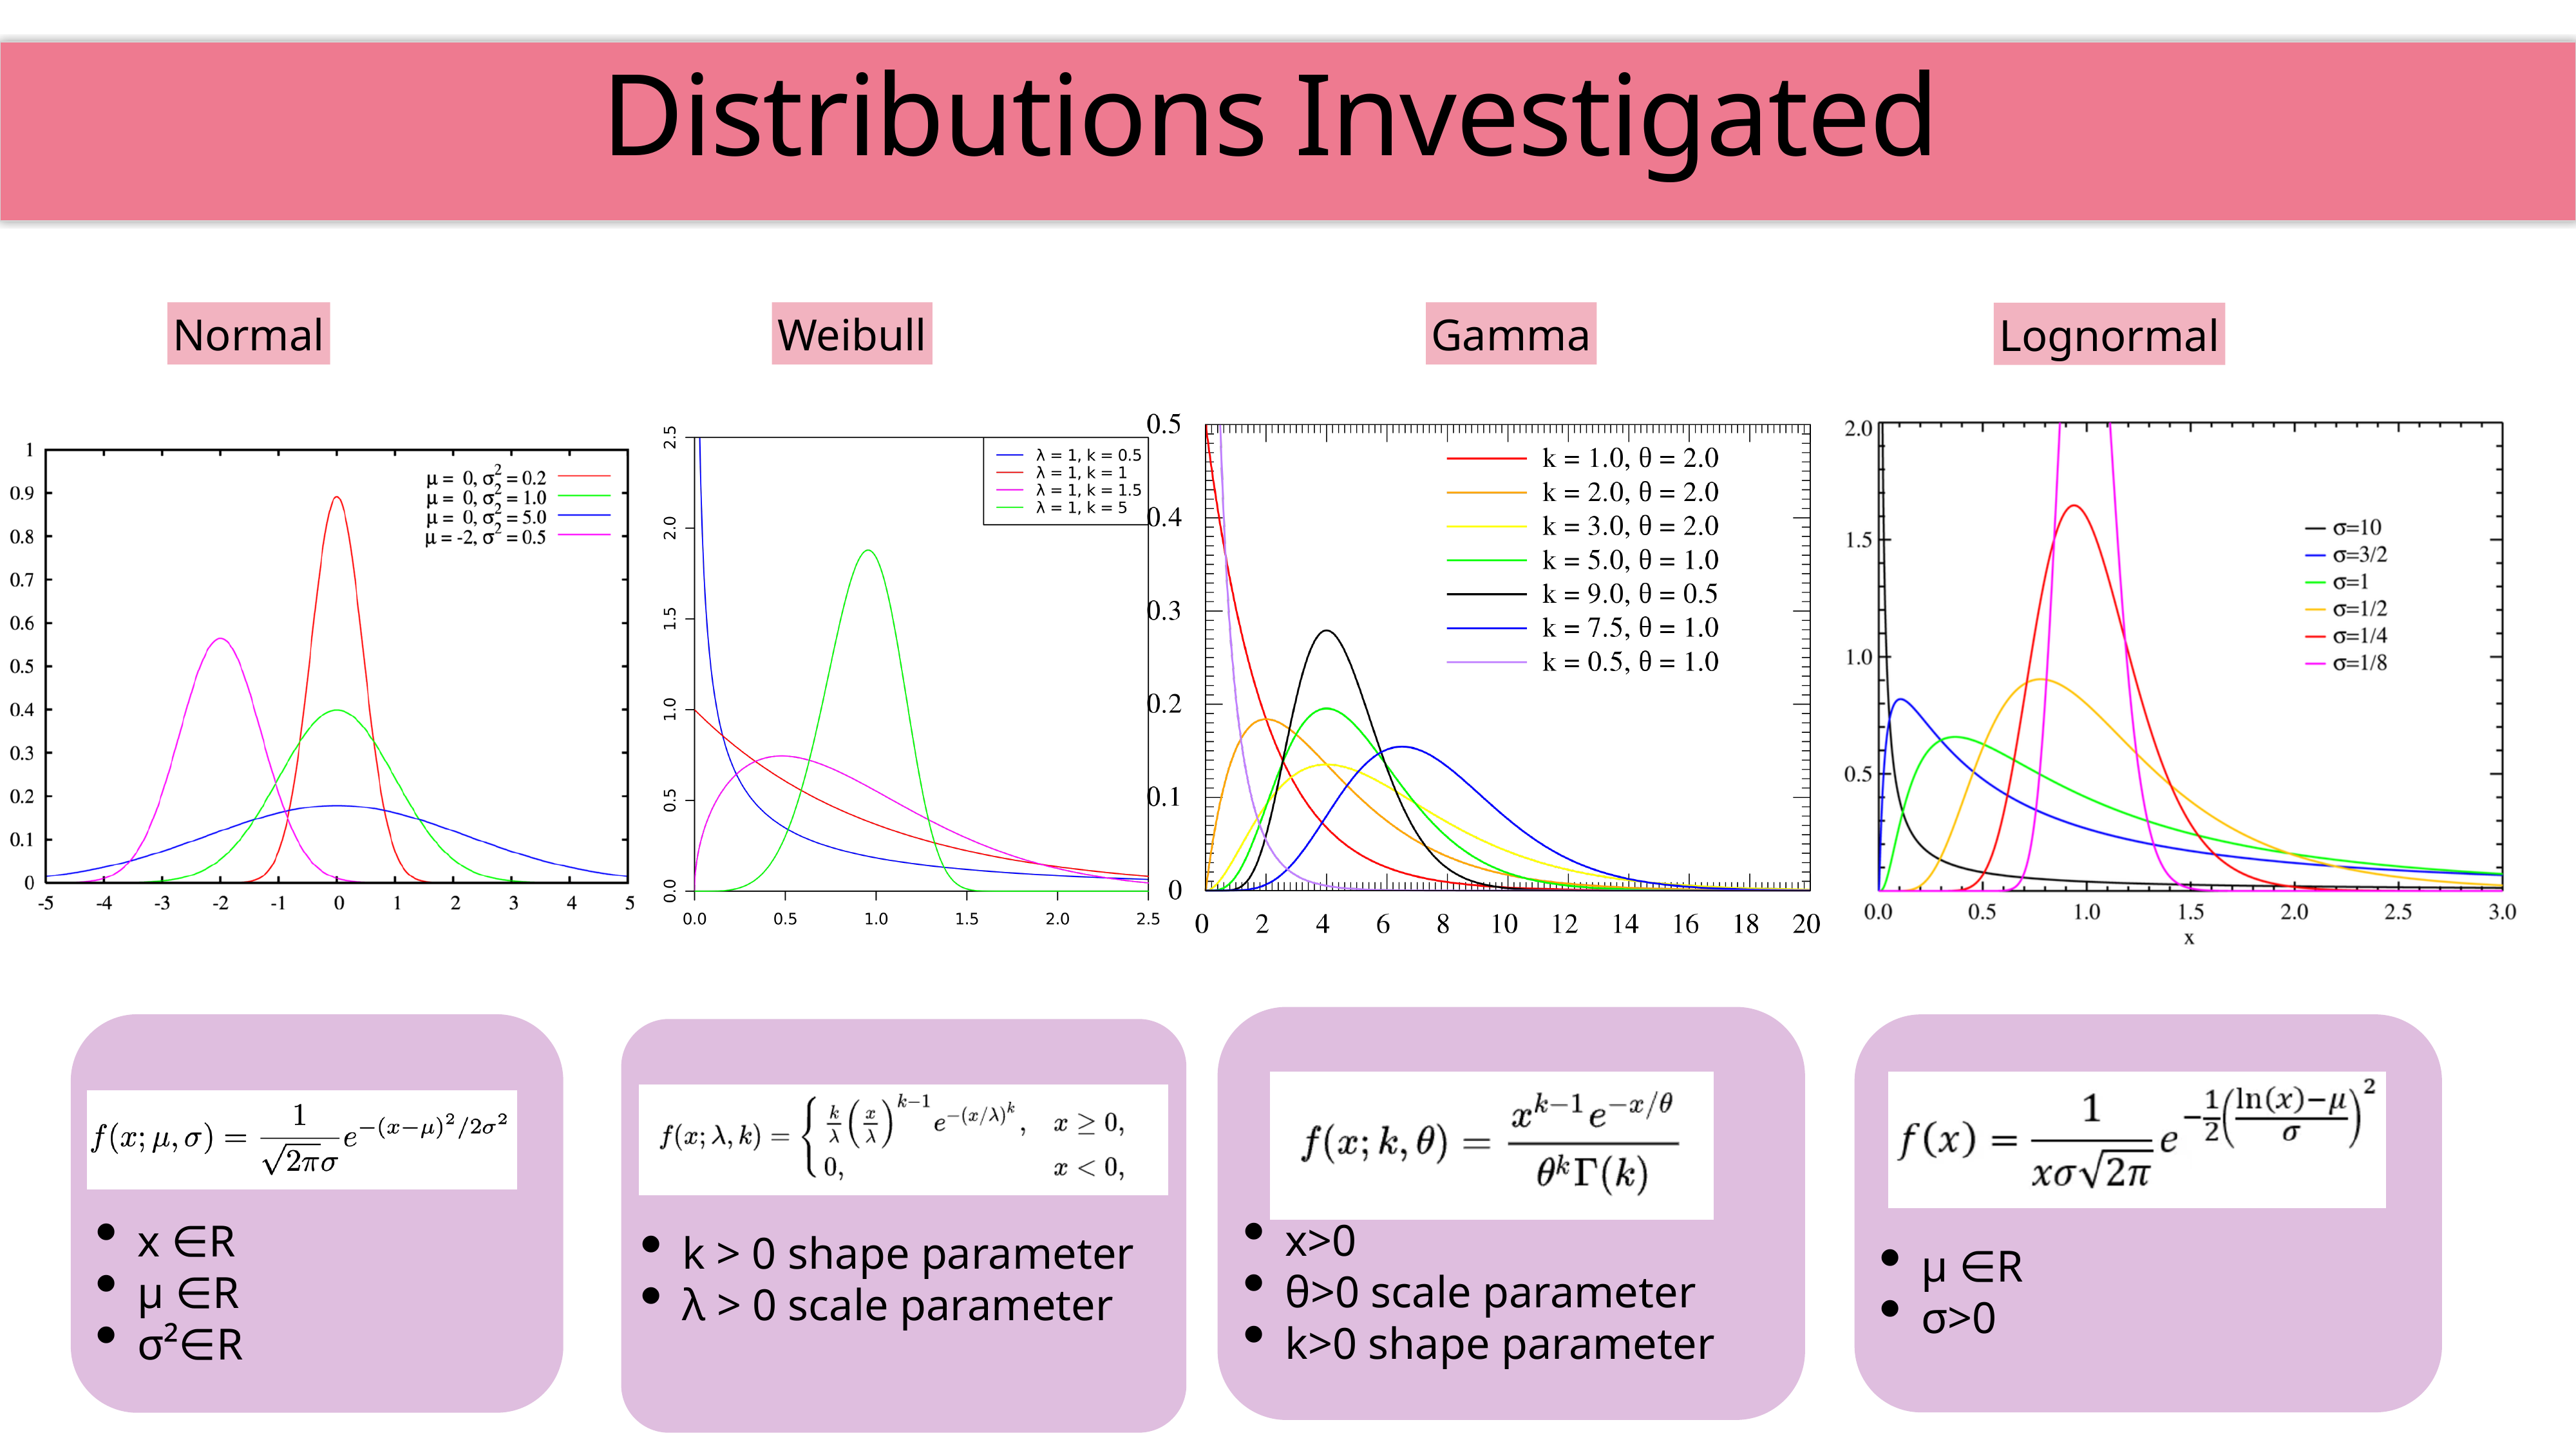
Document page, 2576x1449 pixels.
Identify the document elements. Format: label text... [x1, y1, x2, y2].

text_box Gamma [1426, 302, 1597, 365]
picture [87, 1090, 517, 1189]
picture [642, 393, 2539, 959]
text_box [0, 42, 2576, 221]
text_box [1854, 1014, 2443, 1413]
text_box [70, 1014, 564, 1413]
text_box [621, 1018, 1187, 1433]
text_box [1217, 1007, 1806, 1421]
picture [1270, 1072, 1714, 1220]
picture [1888, 1072, 2386, 1208]
picture [639, 1084, 1169, 1195]
text_box Weibull [772, 302, 933, 365]
title Distributions Investigated [111, 63, 2430, 247]
text_box Normal [167, 302, 330, 365]
picture [10, 441, 634, 910]
text_box Lognormal [1993, 303, 2226, 365]
